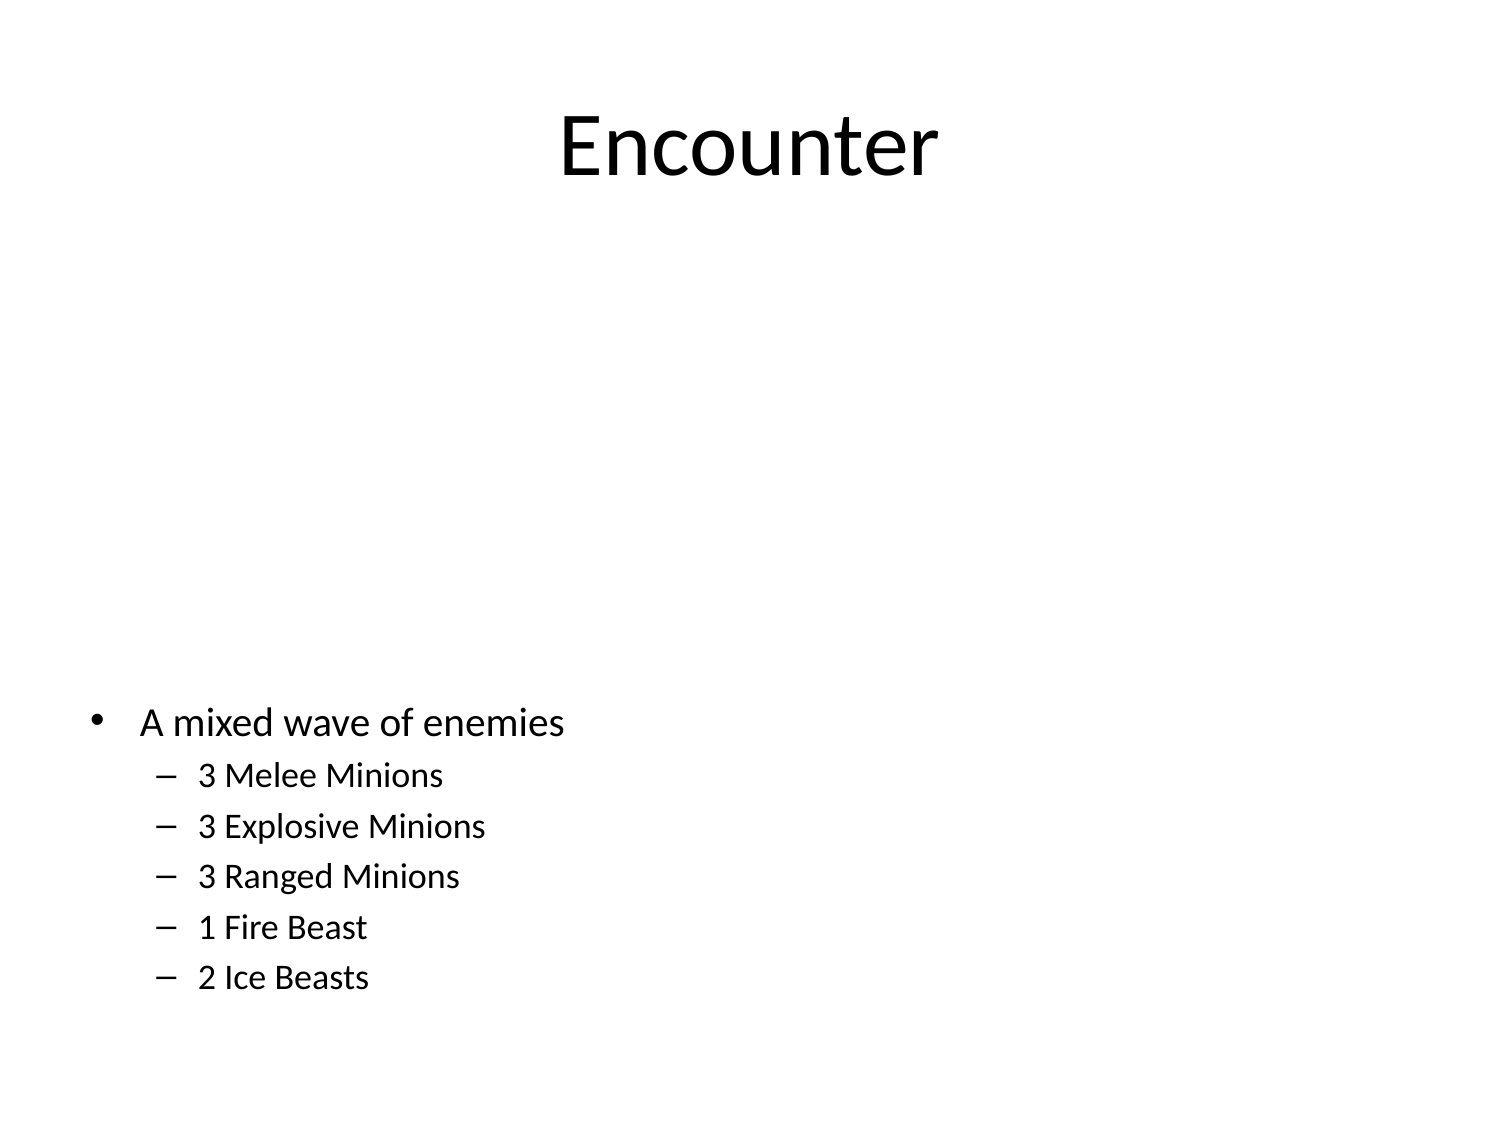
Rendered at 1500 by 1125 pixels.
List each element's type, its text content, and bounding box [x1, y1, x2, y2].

list A mixed wave of enemies 3 Melee Minions 3 Explosive Minions 3 Ranged Minions 1 Fire Beast 2 Ice Beasts [75, 687, 1425, 1005]
title Encounter [75, 45, 1425, 233]
